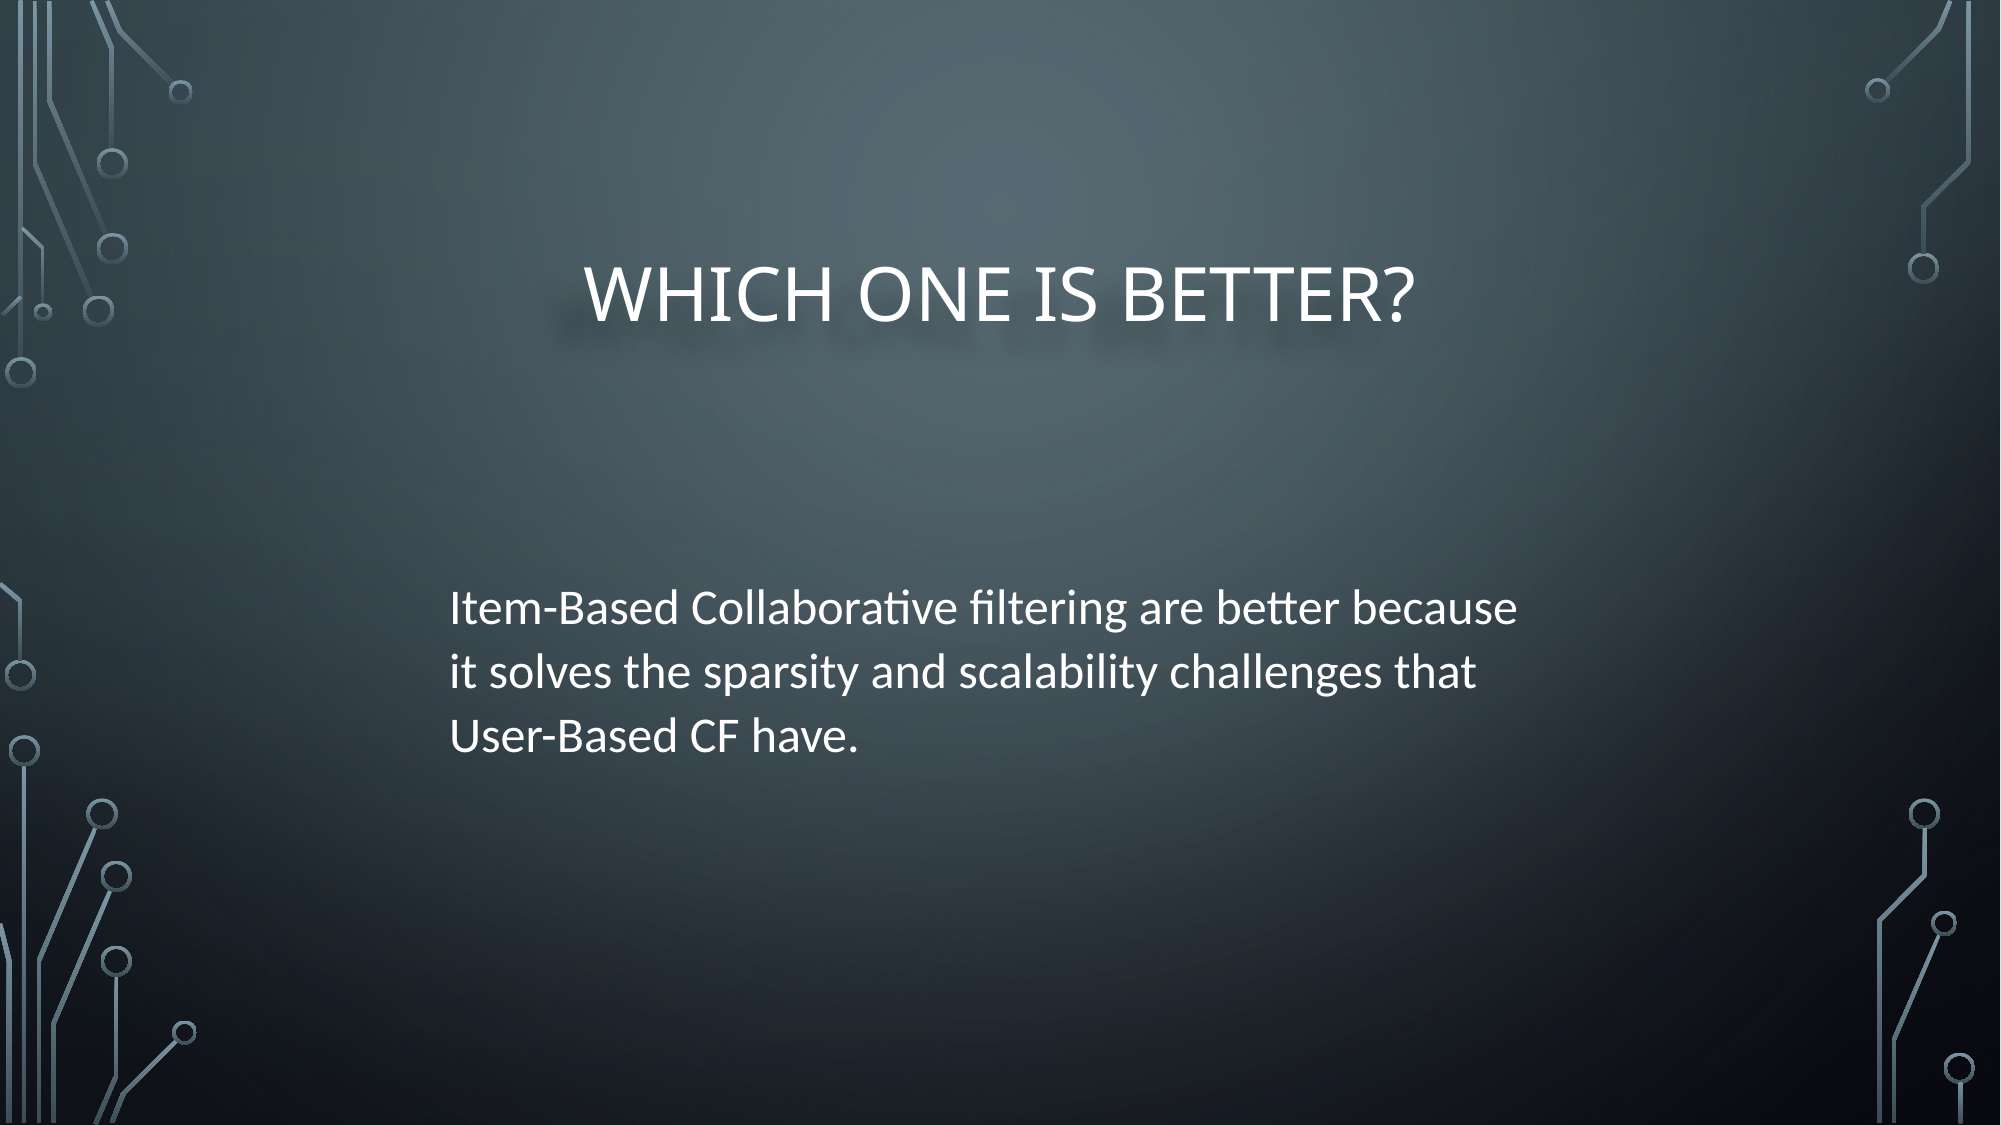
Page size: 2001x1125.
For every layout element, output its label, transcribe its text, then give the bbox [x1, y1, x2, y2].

text_box Which one is better? [187, 176, 1813, 419]
text_box Item-Based Collaborative filtering are better because it solves the sparsity and scalability challenges that User-Based CF have. [434, 562, 1566, 805]
text_box [1075, 274, 1889, 563]
